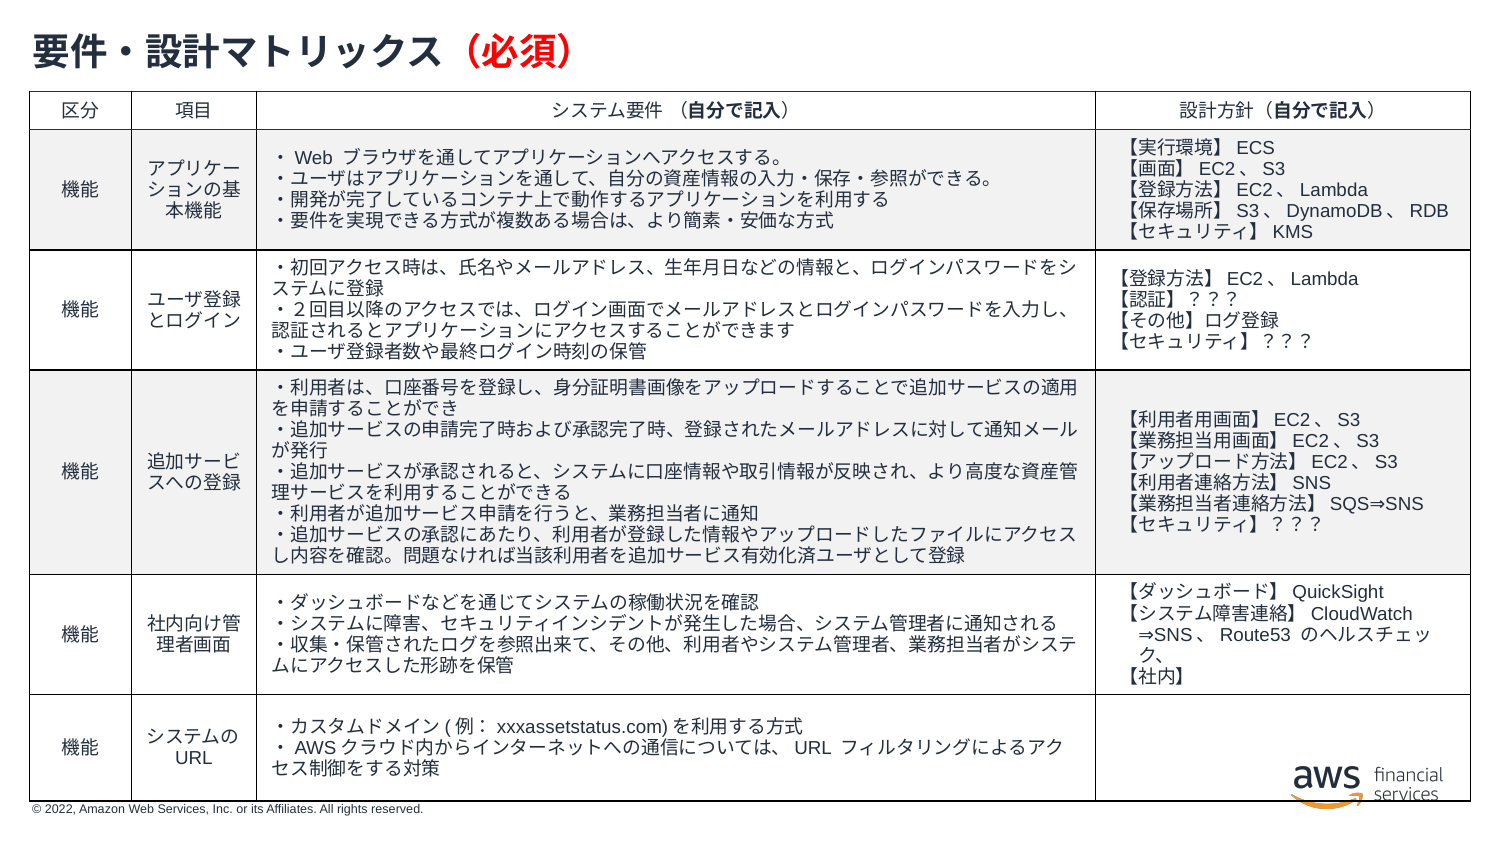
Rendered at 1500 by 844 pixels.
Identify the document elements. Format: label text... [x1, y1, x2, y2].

table_cell 【登録方法】EC2、Lambda 【認証】？？？ 【その他】ログ登録 【セキュリティ】？？？ [1096, 251, 1470, 369]
table_cell ・利用者は、口座番号を登録し、身分証明書画像をアップロードすることで追加サービスの適用を申請することができ ・追加サービスの申請完了時および承認完了時、登録されたメールアドレスに対して通知メールが発行 ・追加サービスが承認されると、システムに口座情報や取引情報が反映され、より高度な資産管理サービスを利用することができる ・利用者が追加サービス申請を行うと、業務担当者に通知 ・追加サービスの承認にあたり、利用者が登録した情報やアップロードしたファイルにアクセスし内容を確認。問題なければ当該利用者を追加サービス有効化済ユーザとして登録 [257, 371, 1095, 574]
table_cell 機能 [30, 575, 131, 694]
table_cell ユーザ登録とログイン [132, 251, 256, 369]
table_cell [1096, 695, 1470, 800]
table_cell 機能 [30, 130, 131, 249]
table_header 項目 [132, 92, 256, 129]
table_cell 機能 [30, 251, 131, 369]
table_cell 【利用者用画面】EC2、S3 【業務担当用画面】EC2、S3 【アップロード方法】EC2、S3 【利用者連絡方法】SNS 【業務担当者連絡方法】SQS⇒SNS 【セキュリティ】？？？ [1096, 371, 1470, 574]
table_cell ・Web ブラウザを通してアプリケーションへアクセスする。 ・ユーザはアプリケーションを通して、自分の資産情報の入力・保存・参照ができる。 ・開発が完了しているコンテナ上で動作するアプリケーションを利用する ・要件を実現できる方式が複数ある場合は、より簡素・安価な方式 [257, 130, 1095, 249]
table_cell 【実行環境】ECS 【画面】EC2、S3 【登録方法】EC2、Lambda 【保存場所】S3、DynamoDB、RDB 【セキュリティ】KMS [1096, 130, 1470, 249]
table_cell ・ダッシュボードなどを通じてシステムの稼働状況を確認 ・システムに障害、セキュリティインシデントが発生した場合、システム管理者に通知される ・収集・保管されたログを参照出来て、その他、利用者やシステム管理者、業務担当者がシステムにアクセスした形跡を保管 [257, 575, 1095, 694]
table_header 区分 [30, 92, 131, 129]
table_cell 【ダッシュボード】QuickSight 【システム障害連絡】CloudWatch ⇒SNS、Route53 のヘルスチェック、 【社内】 [1096, 575, 1470, 694]
table_cell ・初回アクセス時は、氏名やメールアドレス、生年月日などの情報と、ログインパスワードをシステムに登録 ・２回目以降のアクセスでは、ログイン画面でメールアドレスとログインパスワードを入力し、認証されるとアプリケーションにアクセスすることができます ・ユーザ登録者数や最終ログイン時刻の保管 [257, 251, 1095, 369]
title 要件・設計マトリックス（必須） [17, 20, 1415, 110]
table_header 設計方針（自分で記入） [1096, 92, 1470, 129]
table_header システム要件 （自分で記入） [257, 92, 1095, 129]
picture [1291, 802, 1444, 809]
table_cell システムのURL [132, 695, 256, 800]
table_cell ・カスタムドメイン(例：xxxassetstatus.com)を利用する方式 ・AWSクラウド内からインターネットへの通信については、URL フィルタリングによるアクセス制御をする対策 [257, 695, 1095, 800]
table_cell 追加サービスへの登録 [132, 371, 256, 574]
table_cell 社内向け管理者画面 [132, 575, 256, 694]
table_cell 機能 [30, 371, 131, 574]
table_cell アプリケーションの基本機能 [132, 130, 256, 249]
table_cell 機能 [30, 695, 131, 800]
